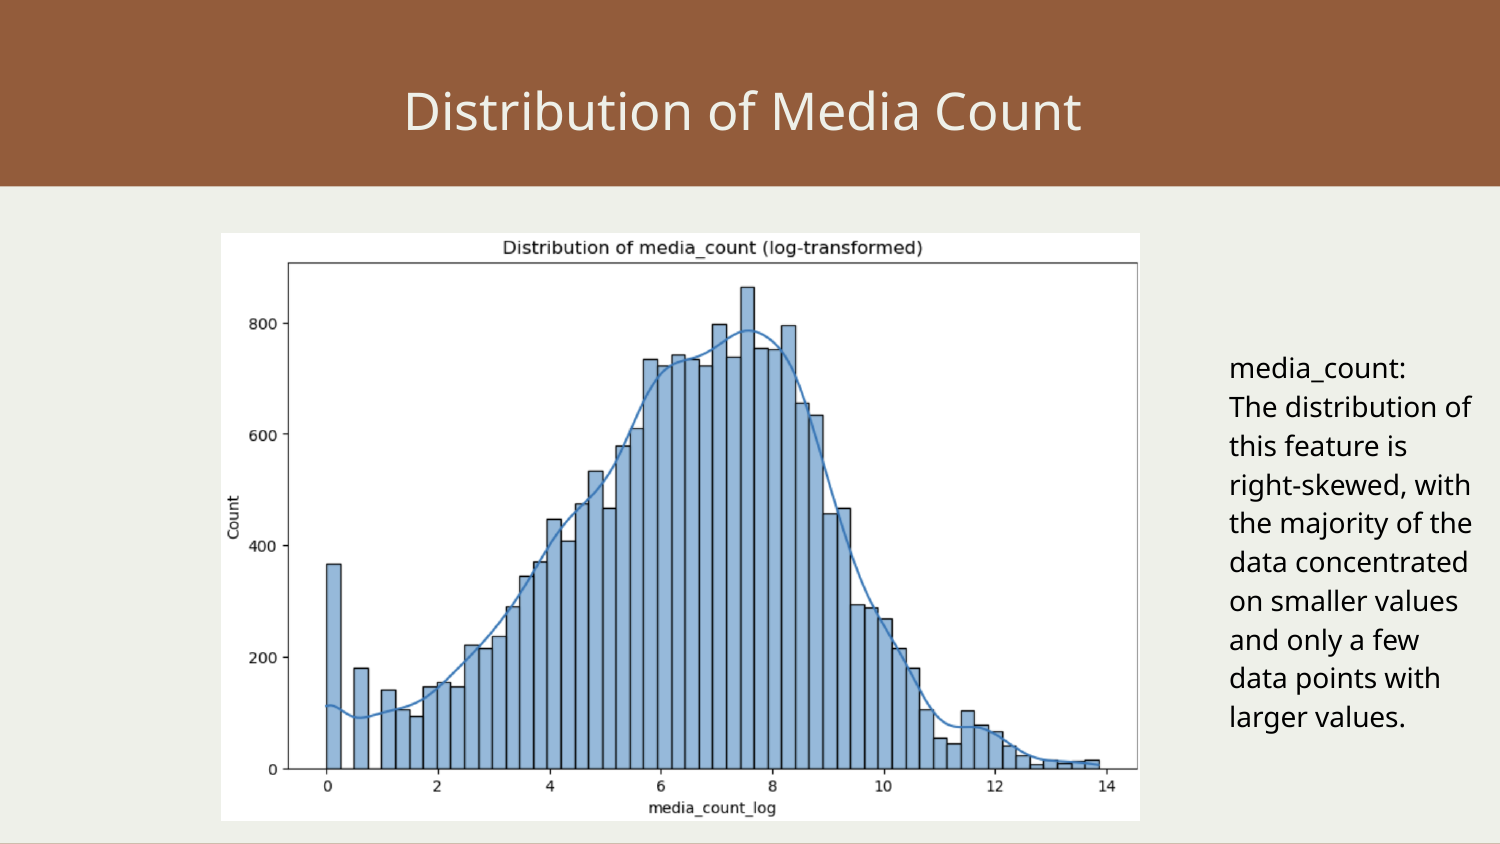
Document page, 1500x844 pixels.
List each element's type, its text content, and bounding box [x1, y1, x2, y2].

picture [221, 232, 1140, 821]
title Distribution of Media Count [118, 63, 1382, 157]
text_box media_count: The distribution of this feature is right-skewed, with the majority of the data concentrated on smaller values and only a few data points with larger values. [1144, 330, 1491, 748]
